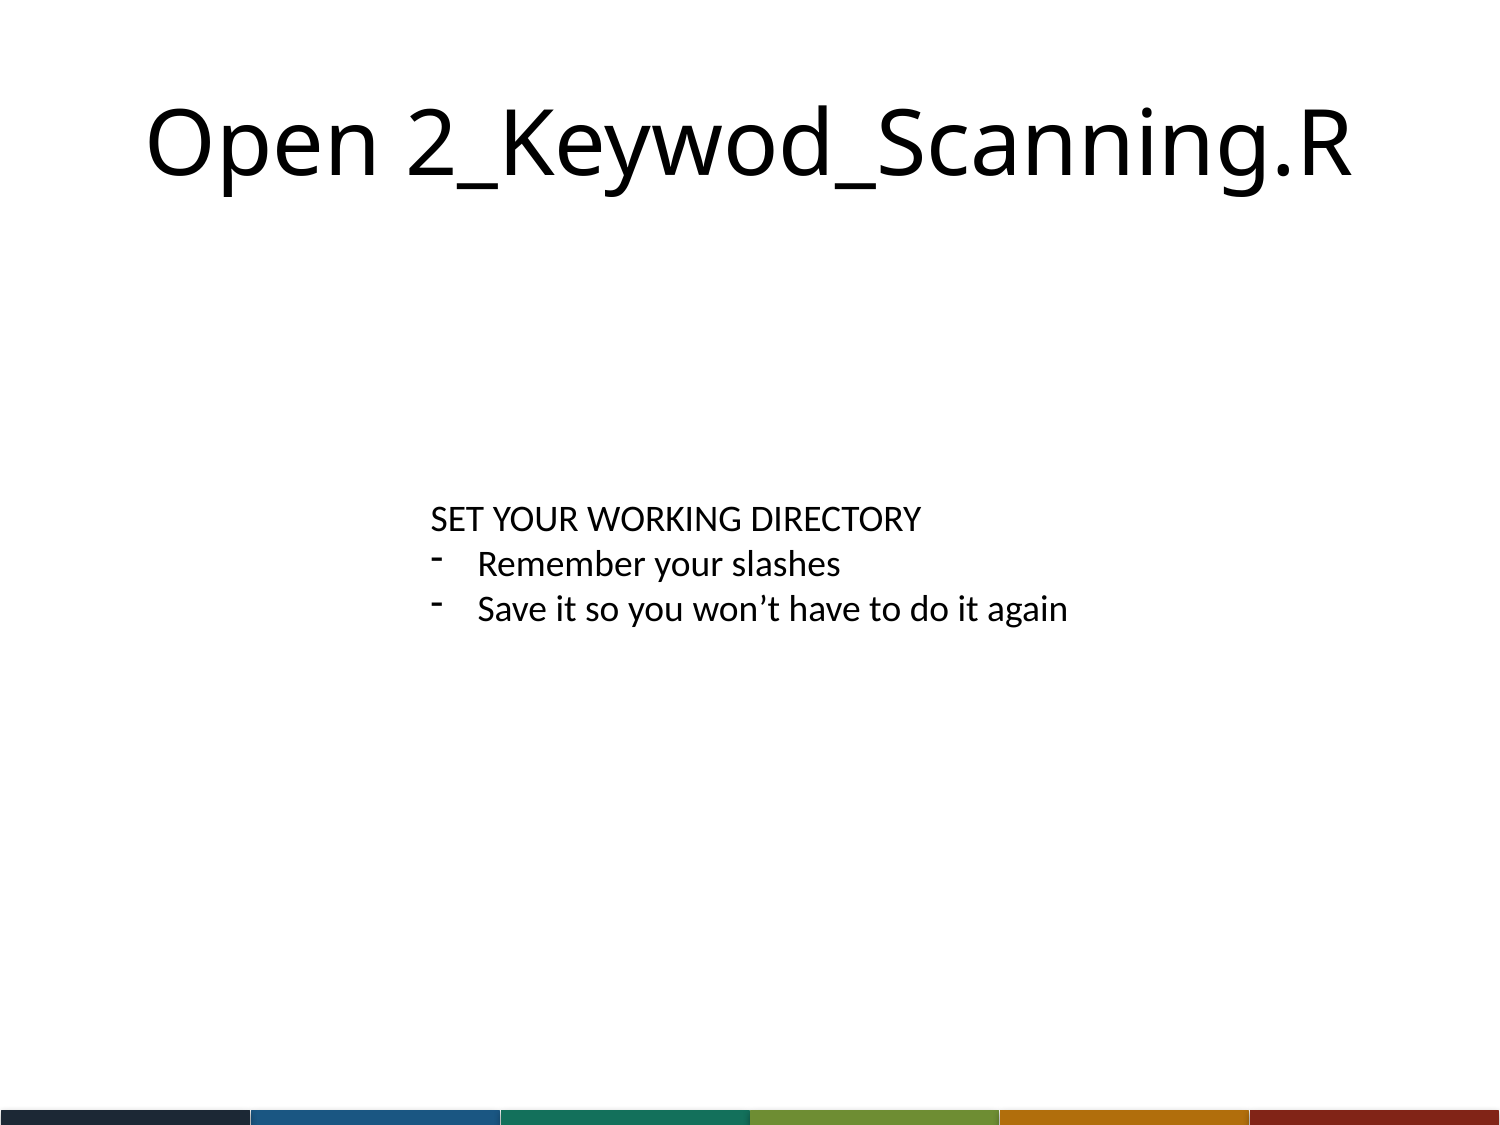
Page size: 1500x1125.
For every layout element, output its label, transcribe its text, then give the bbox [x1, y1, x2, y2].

title Open 2_Keywod_Scanning.R [75, 45, 1425, 233]
text_box SET YOUR WORKING DIRECTORY Remember your slashes Save it so you won’t have to do it again [415, 486, 1084, 637]
